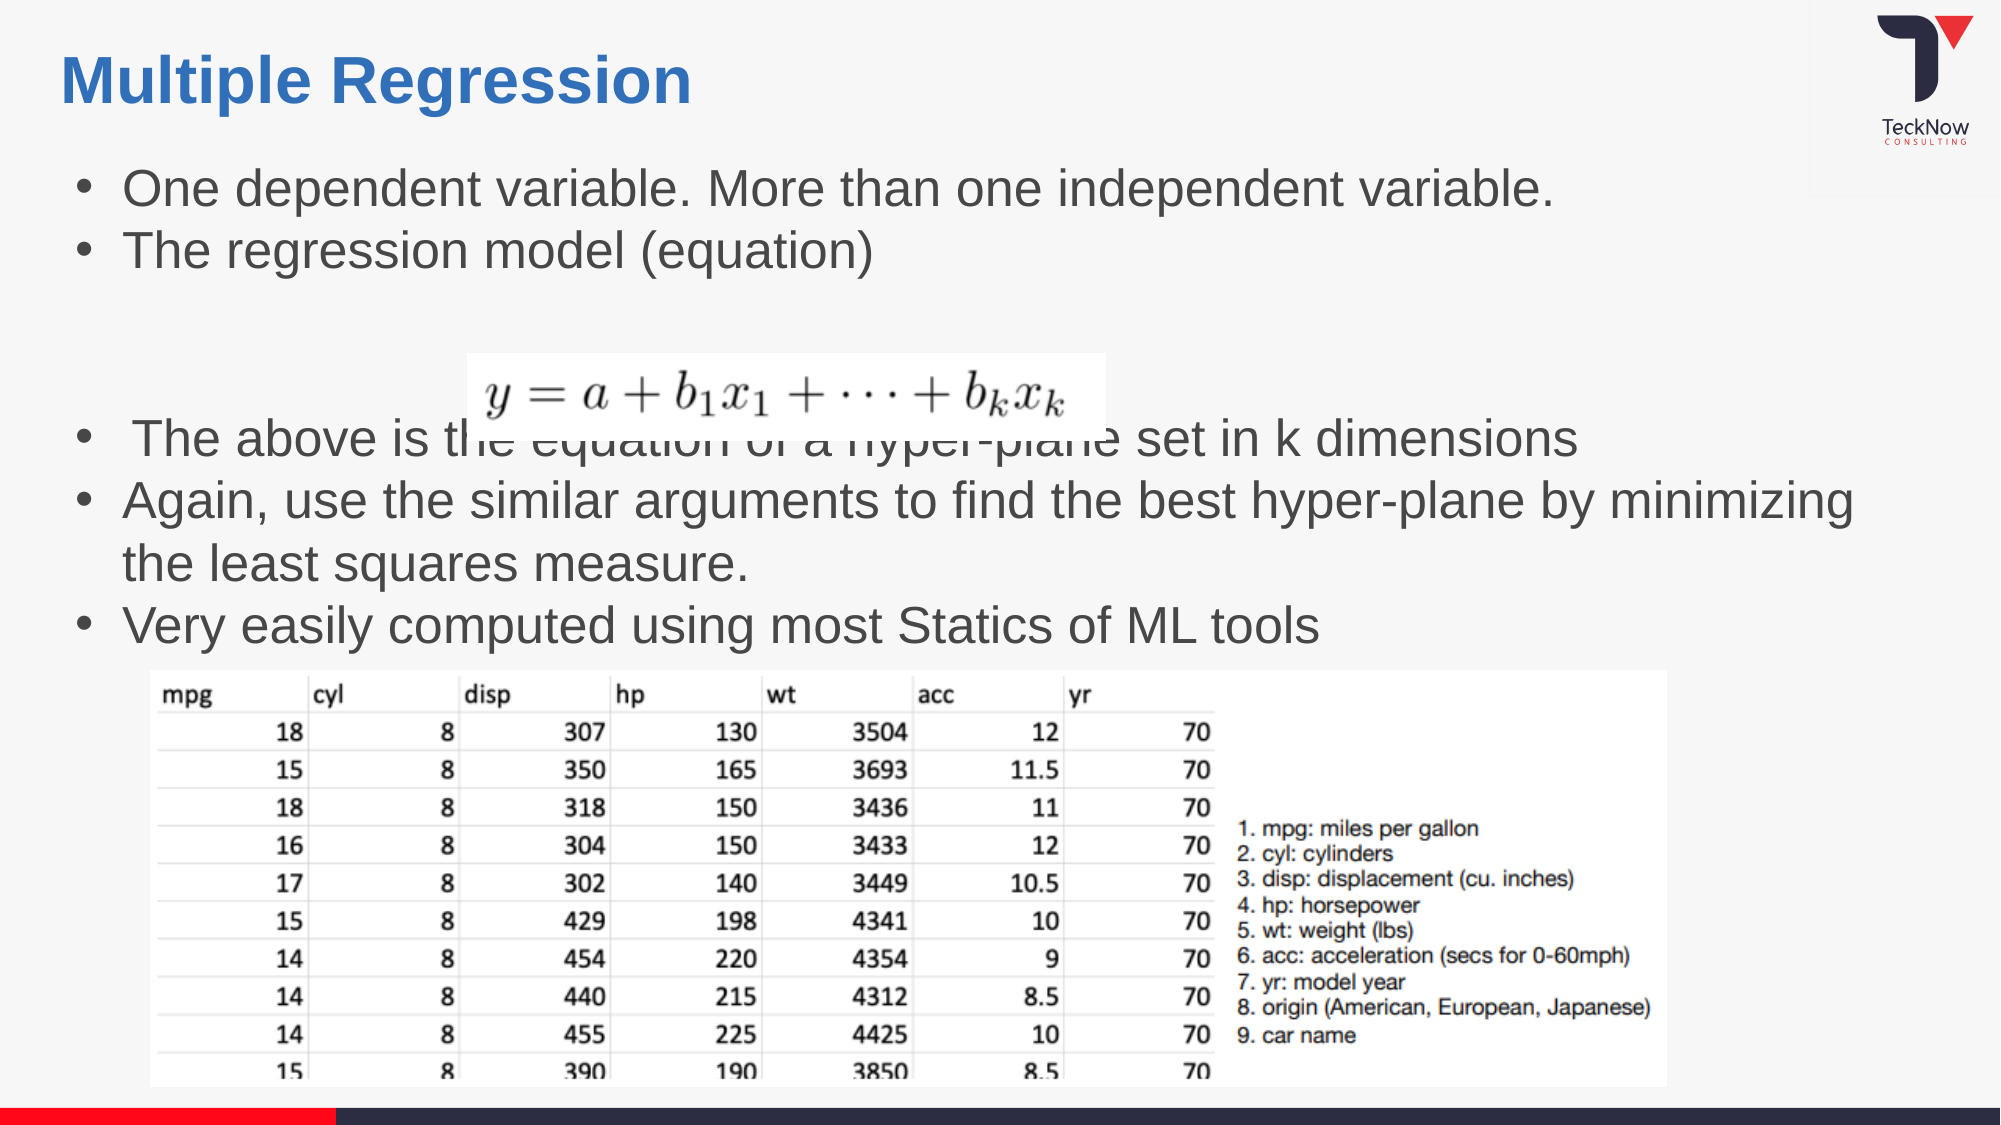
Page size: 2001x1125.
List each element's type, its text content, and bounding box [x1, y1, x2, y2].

picture [150, 670, 1667, 1087]
text_box Multiple Regression [45, 38, 1771, 256]
picture [1809, 0, 2000, 197]
picture [467, 353, 1106, 441]
text_box One dependent variable. More than one independent variable. The regression model (equation) The above is the equation of a hyper-plane set in k dimensions Again, use the similar arguments to ﬁnd the best hyper-plane by minimizing the least squares measure. Very easily computed using most Statics of ML tools [60, 147, 1940, 662]
